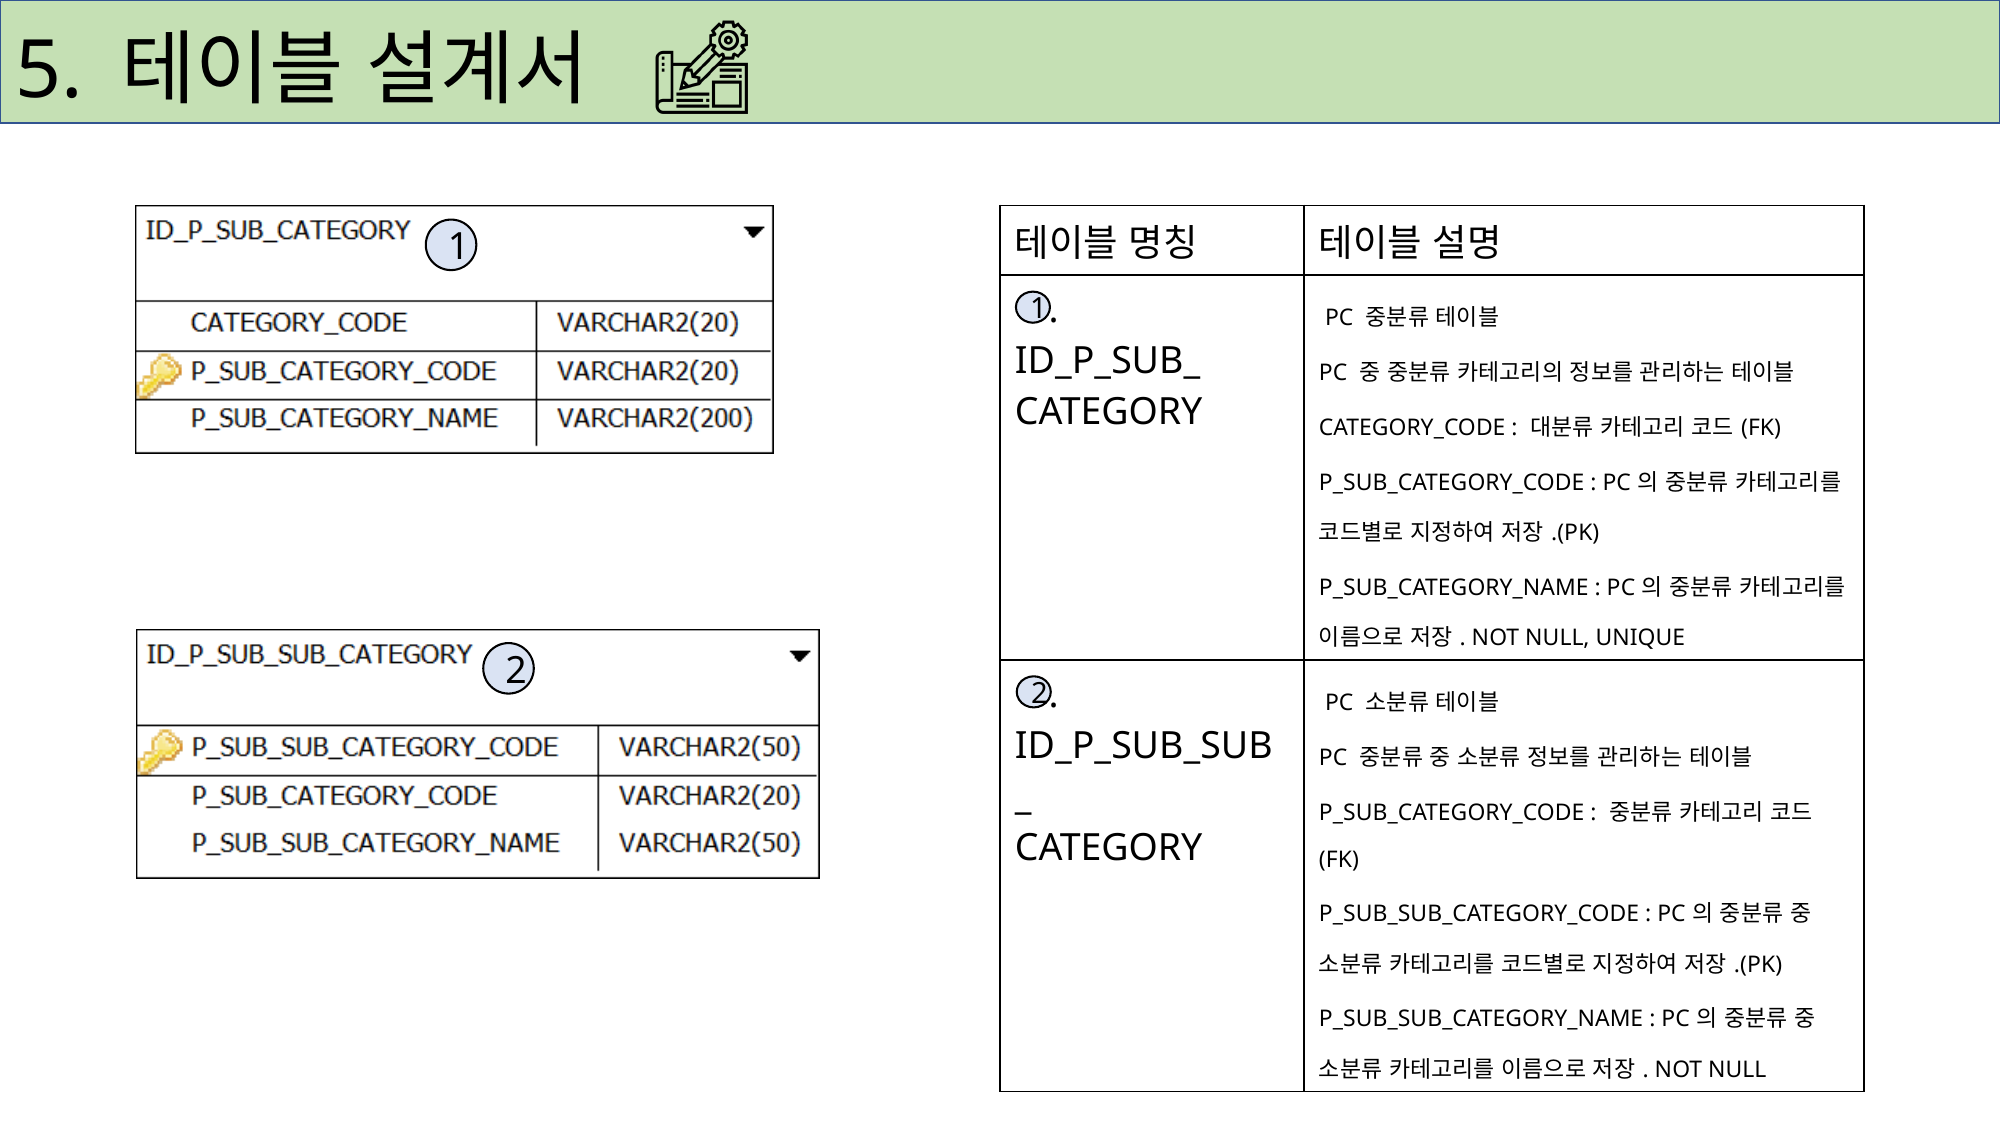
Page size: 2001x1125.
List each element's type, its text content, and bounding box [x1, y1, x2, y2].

table_header 테이블 설명 [1305, 206, 1863, 274]
picture [654, 19, 749, 115]
table_cell PC 중분류 테이블 PC 중 중분류 카테고리의 정보를 관리하는 테이블 CATEGORY_CODE : 대분류 카테고리 코드(FK) P_SUB_CATEGORY_CODE : PC의 중분류 카테고리를 코드별로 지정하여 저장.(PK) P_SUB_CATEGORY_NAME : PC의 중분류 카테고리를 이름으로 저장. NOT NULL, UNIQUE [1305, 276, 1863, 659]
table_cell ①. ID_P_SUB_ CATEGORY [1001, 276, 1303, 659]
text_box 2 [1015, 675, 1052, 709]
text_box 1 [1014, 290, 1051, 324]
picture [136, 629, 820, 879]
table_cell PC 소분류 테이블 PC 중분류 중 소분류 정보를 관리하는 테이블 P_SUB_CATEGORY_CODE : 중분류 카테고리 코드(FK) P_SUB_SUB_CATEGORY_CODE : PC의 중분류 중 소분류 카테고리를 코드별로 지정하여 저장.(PK) P_SUB_SUB_CATEGORY_NAME : PC의 중분류 중 소분류 카테고리를 이름으로 저장. NOT NULL [1305, 661, 1863, 1091]
picture [135, 205, 774, 454]
title 5. 테이블 설계서 [0, 19, 1725, 123]
table_header 테이블 명칭 [1001, 206, 1303, 274]
table_cell ②. ID_P_SUB_SUB_ CATEGORY [1001, 661, 1303, 1091]
text_box [0, 0, 2000, 124]
